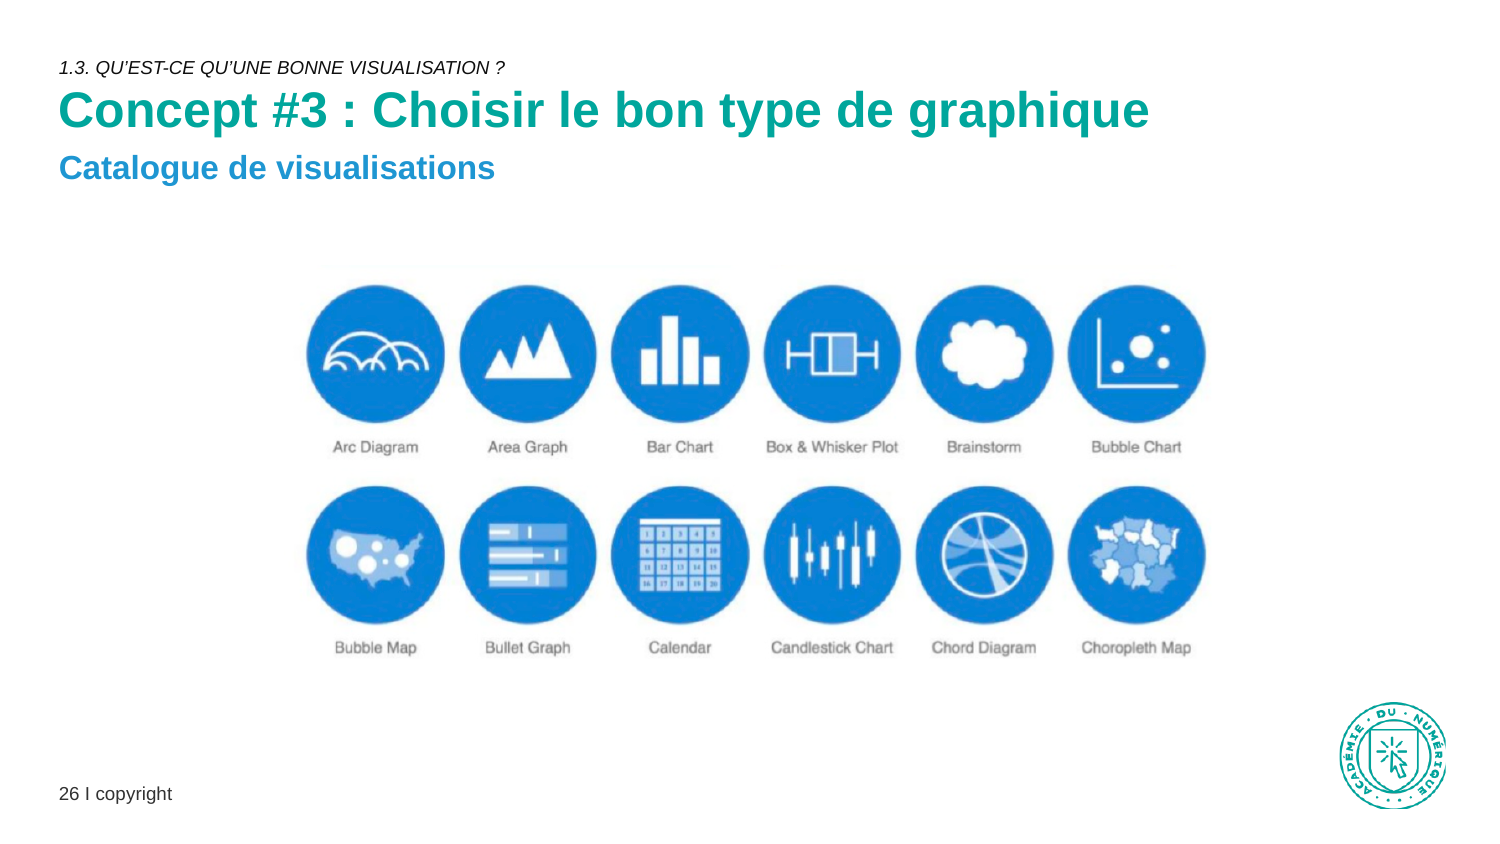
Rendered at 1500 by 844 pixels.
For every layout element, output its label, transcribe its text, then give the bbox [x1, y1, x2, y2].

picture [259, 265, 1241, 673]
text_box 1.3. QU’EST-CE QU’UNE BONNE VISUALISATION ? [58, 55, 783, 77]
text_box Concept #3 : Choisir le bon type de graphique Catalogue de visualisations [58, 77, 1446, 155]
